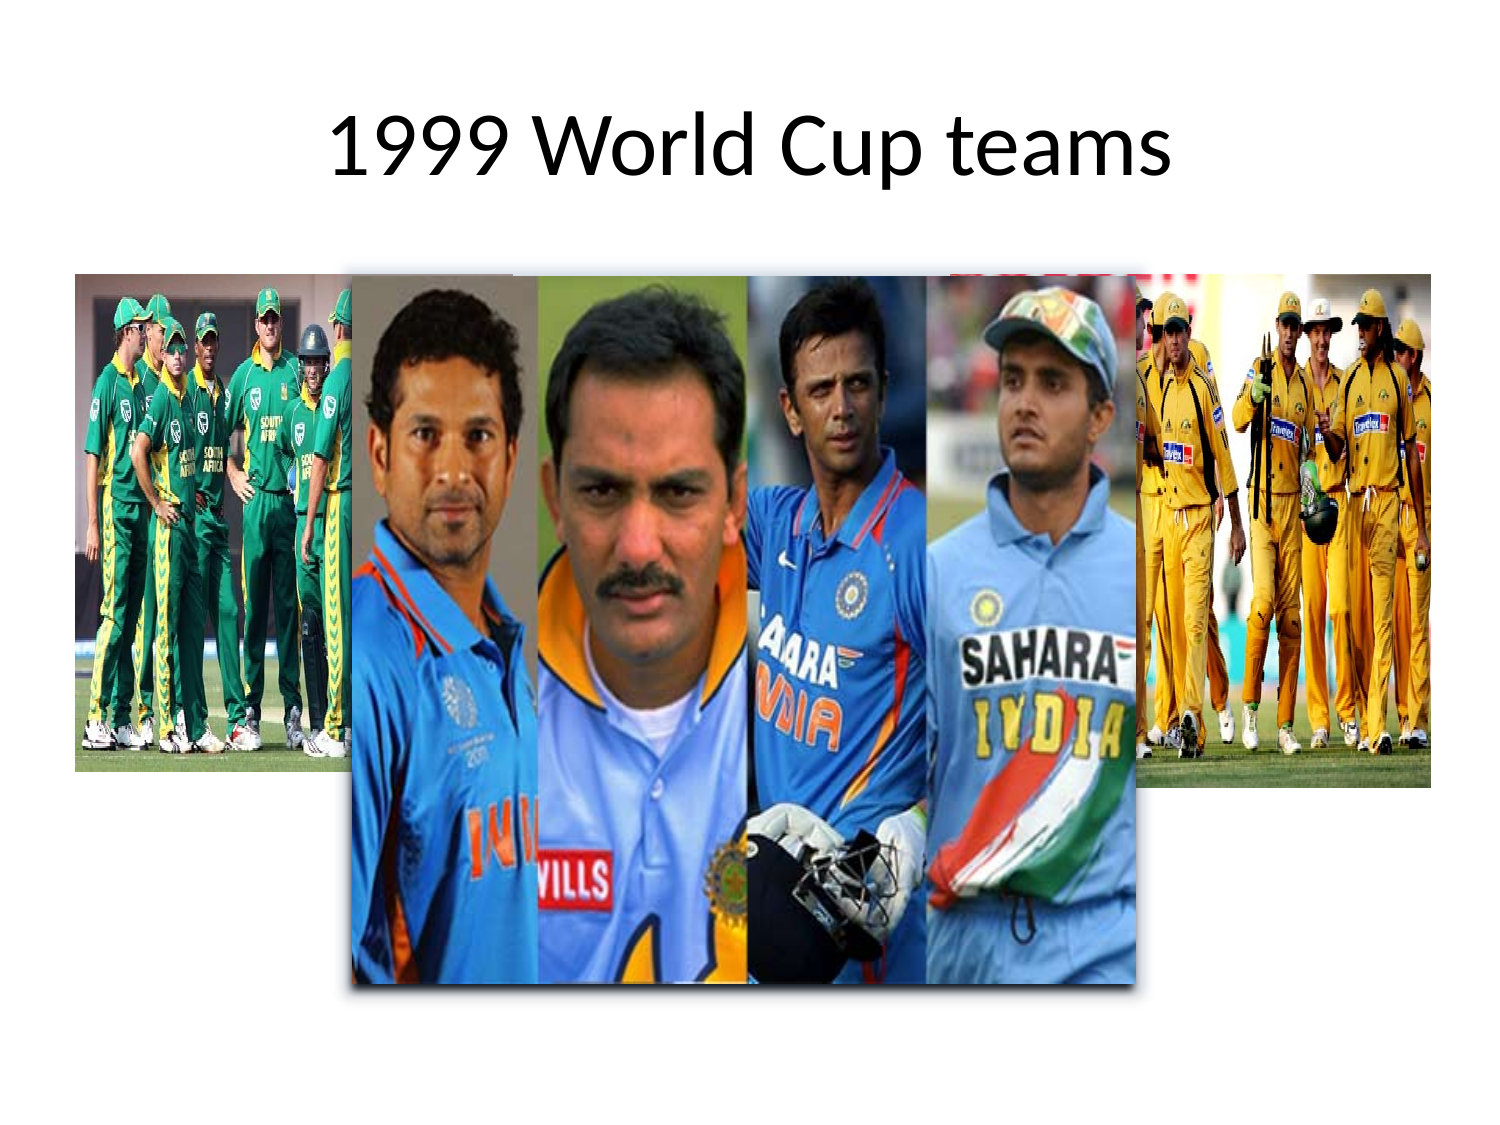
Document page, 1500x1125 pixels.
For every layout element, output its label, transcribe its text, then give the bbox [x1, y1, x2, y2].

title 1999 World Cup teams [75, 45, 1425, 233]
picture [352, 274, 1431, 985]
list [74, 274, 353, 773]
